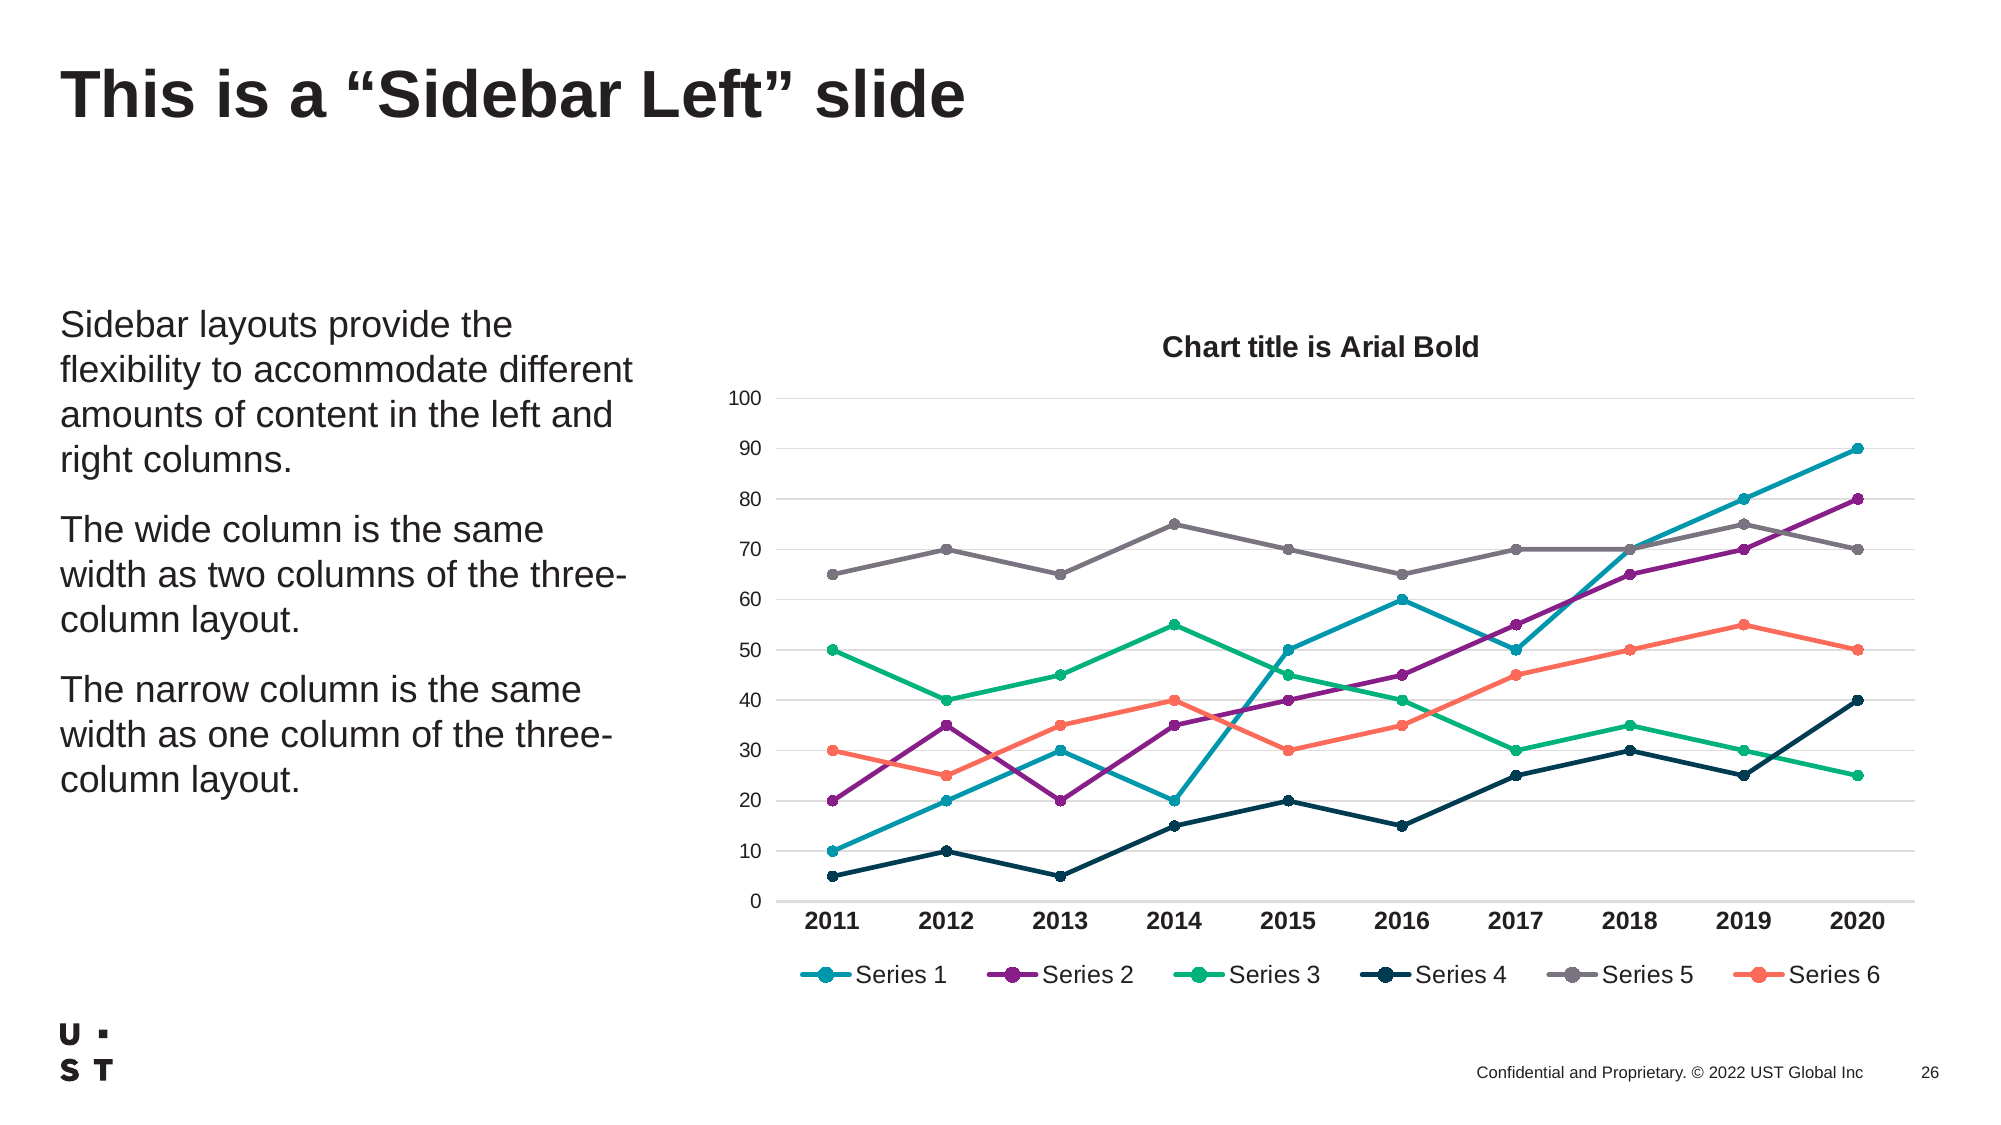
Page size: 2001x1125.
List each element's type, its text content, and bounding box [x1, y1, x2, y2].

chart [702, 299, 1941, 998]
list Sidebar layouts provide the flexibility to accommodate different amounts of content in the left and right columns. The wide column is the same width as two columns of the three-column layout. The narrow column is the same width as one column of the three-column layout. [60, 299, 653, 998]
title This is a “Sidebar Left” slide [60, 60, 1940, 210]
